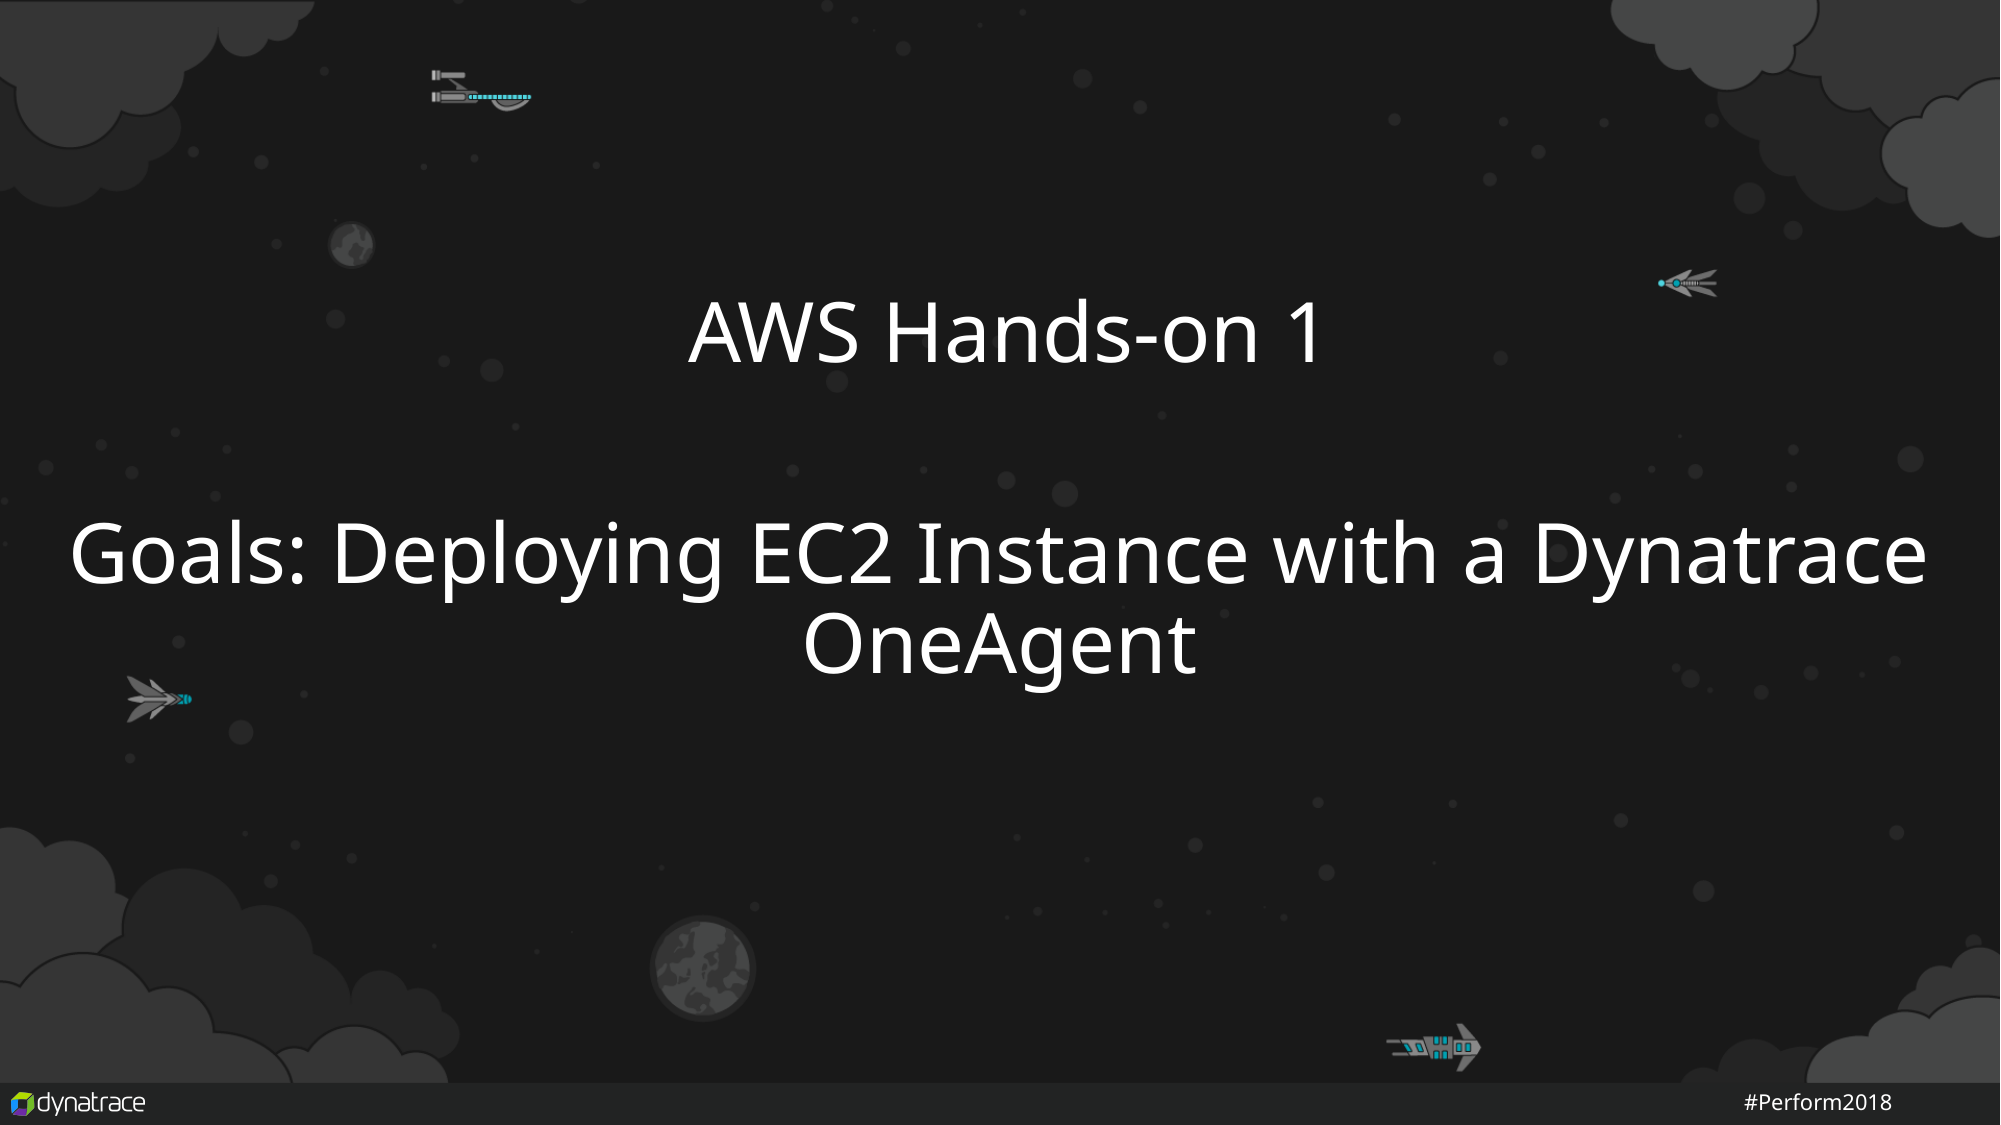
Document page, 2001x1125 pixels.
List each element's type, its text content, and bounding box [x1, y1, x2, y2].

picture [0, 423, 2000, 1082]
list AWS Hands-on 1 Goals: Deploying EC2 Instance with a Dynatrace OneAgent [0, 283, 2000, 423]
picture [11, 1092, 145, 1116]
picture [0, 0, 2000, 283]
